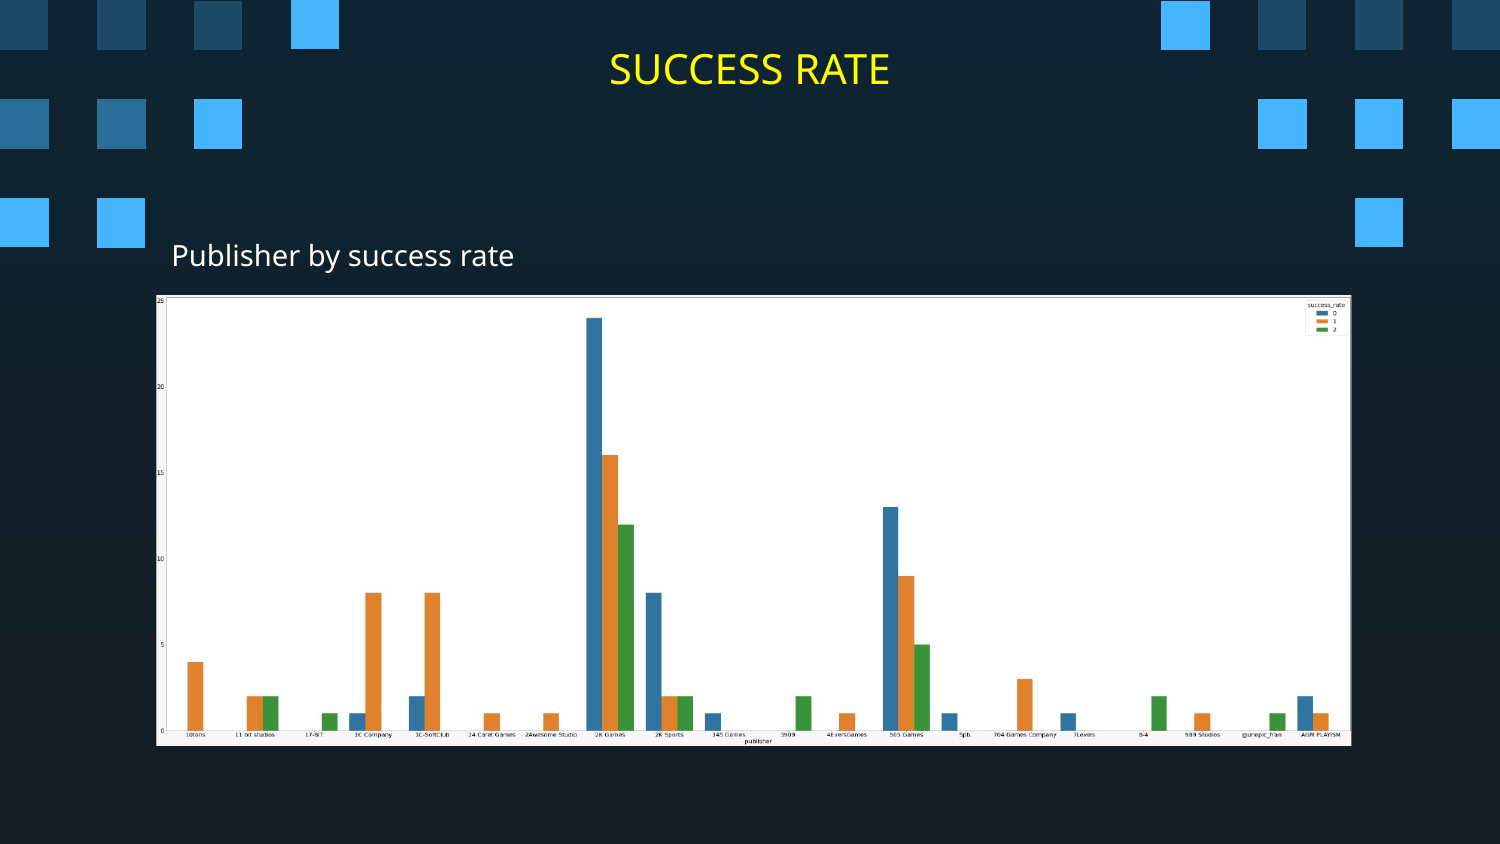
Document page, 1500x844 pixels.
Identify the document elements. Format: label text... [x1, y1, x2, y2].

picture [155, 295, 1352, 746]
title SUCCESS RATE [467, 27, 1033, 109]
text_box Publisher by success rate [156, 222, 587, 288]
